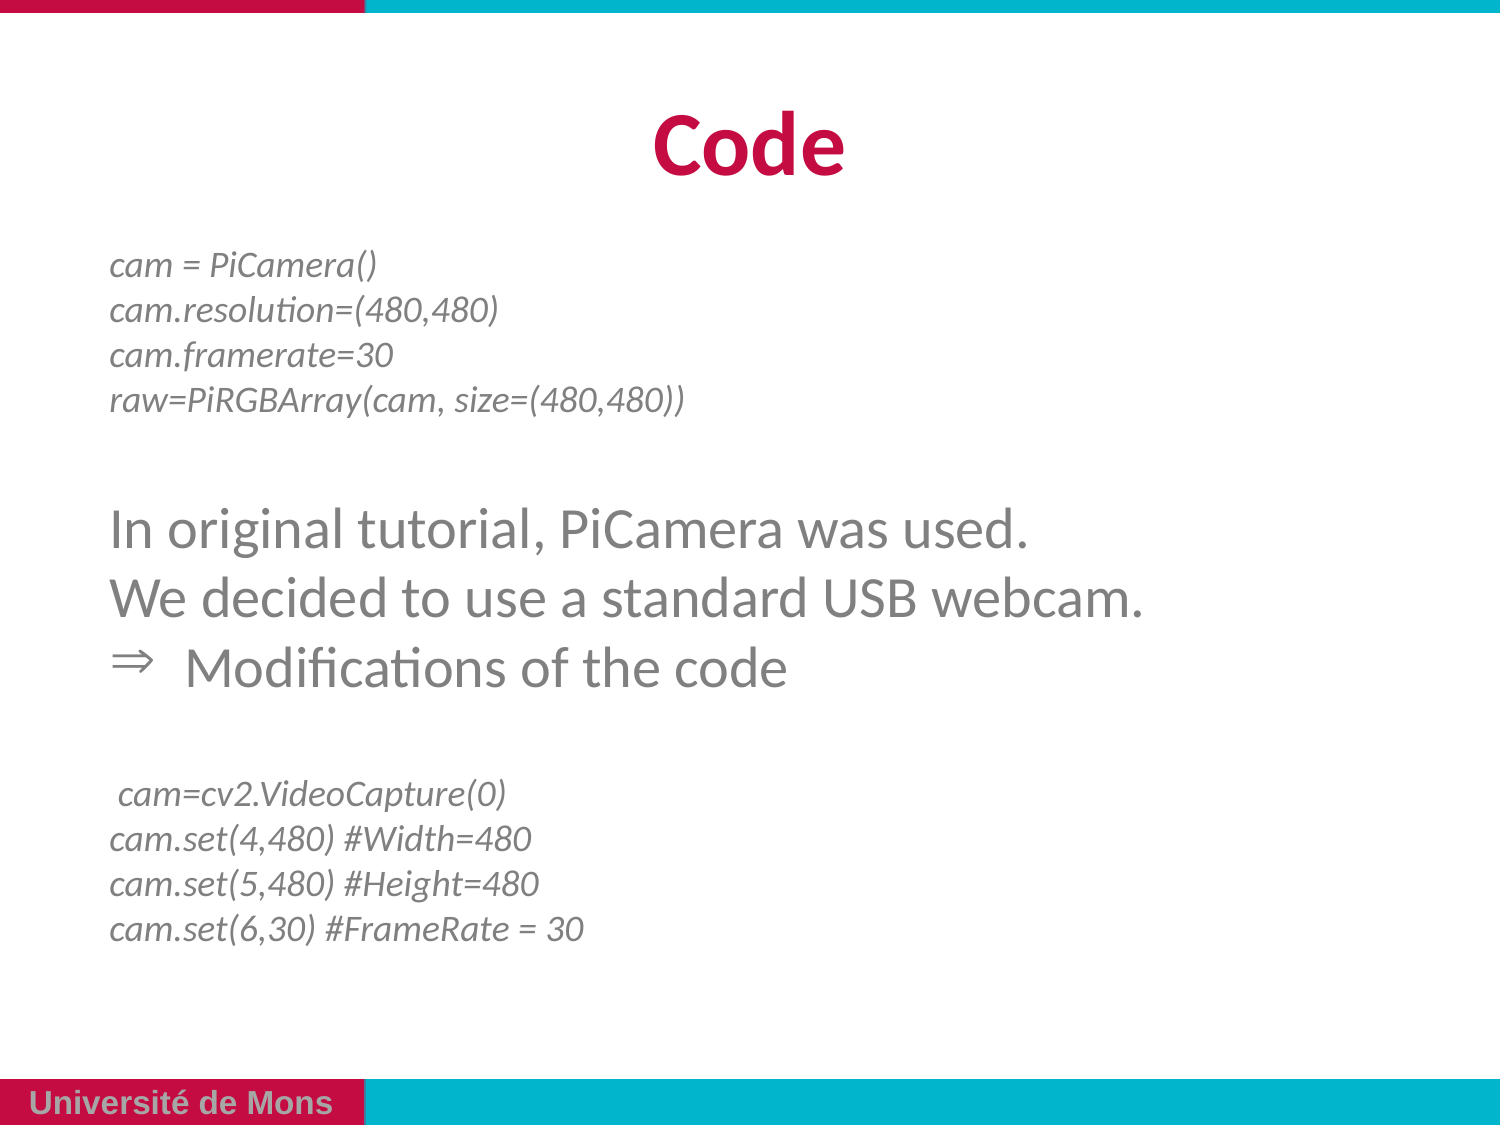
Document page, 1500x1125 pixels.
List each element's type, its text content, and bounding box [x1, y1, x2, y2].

picture [0, 0, 1500, 13]
picture [0, 1079, 1500, 1125]
text_box cam = PiCamera() cam.resolution=(480,480) cam.framerate=30 raw=PiRGBArray(cam, size=(480,480)) In original tutorial, PiCamera was used. We decided to use a standard USB webcam. Modifications of the code cam=cv2.VideoCapture(0) cam.set(4,480) #Width=480 cam.set(5,480) #Height=480 cam.set(6,30) #FrameRate = 30 [94, 232, 1425, 1043]
title Code [75, 45, 1425, 233]
